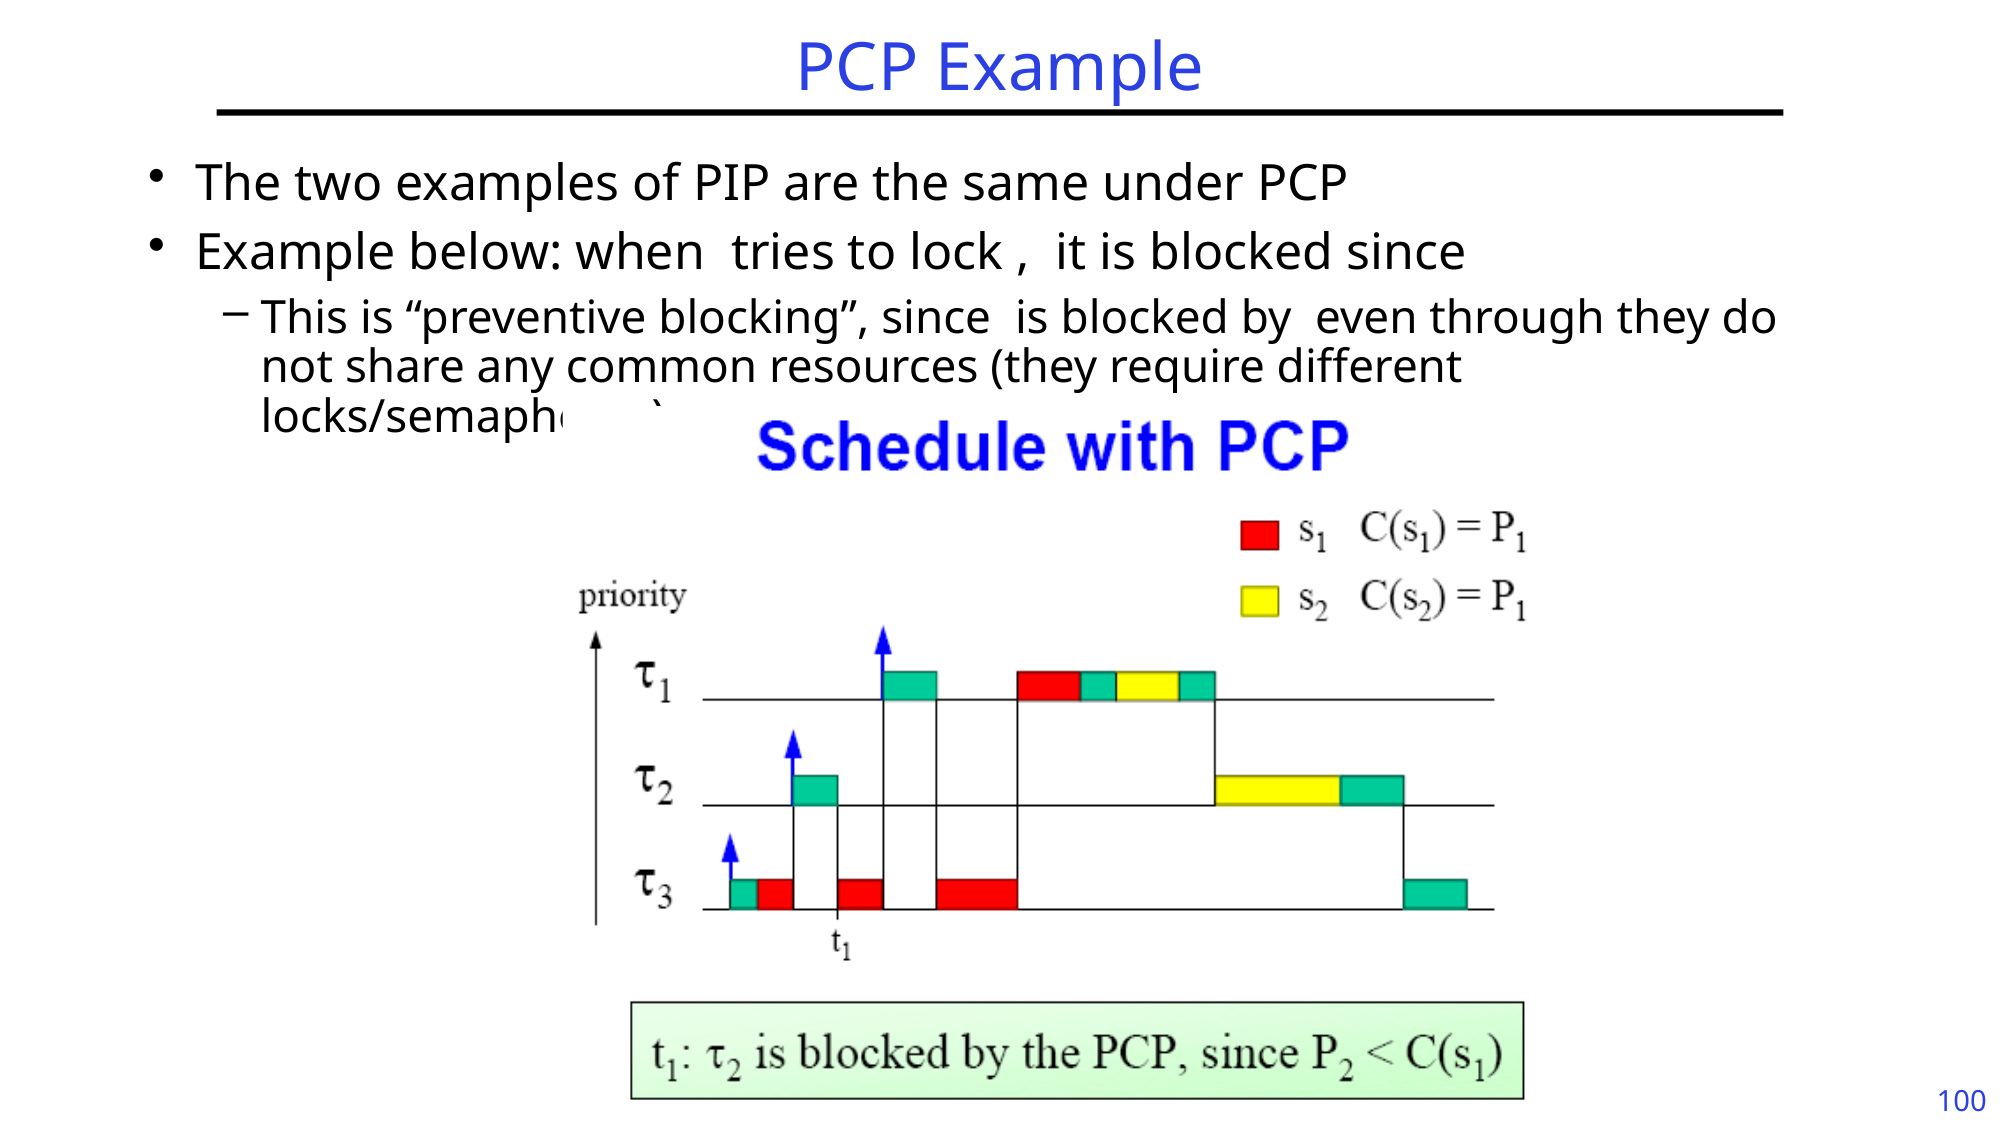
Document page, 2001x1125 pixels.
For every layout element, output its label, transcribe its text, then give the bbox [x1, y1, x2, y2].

title PCP Example [216, 24, 1784, 113]
picture [562, 406, 1528, 1101]
